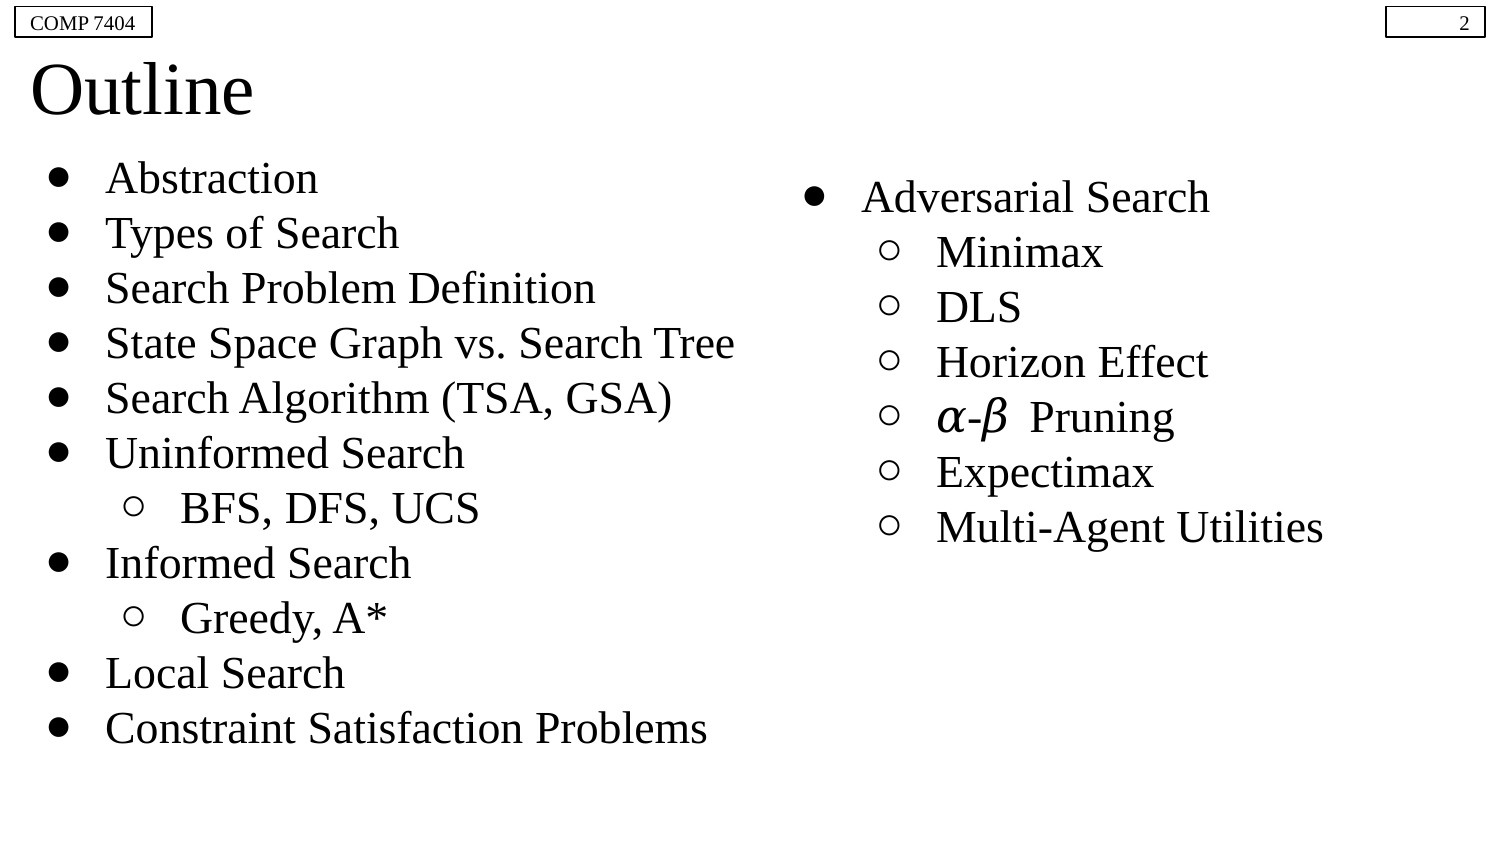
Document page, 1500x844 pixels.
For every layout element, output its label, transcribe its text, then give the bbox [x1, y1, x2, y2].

slide_number COMP 7404 [14, 6, 153, 38]
list Adversarial Search Minimax DLS Horizon Effect 𝛼-𝛽 Pruning Expectimax Multi-Agent Utilities [771, 151, 1500, 844]
list Abstraction Types of Search Search Problem Definition State Space Graph vs. Search Tree Search Algorithm (TSA, GSA) Uninformed Search BFS, DFS, UCS Informed Search Greedy, A* Local Search Constraint Satisfaction Problems [15, 132, 1485, 825]
slide_number 2 [1385, 6, 1486, 38]
title Outline [15, 42, 1485, 128]
